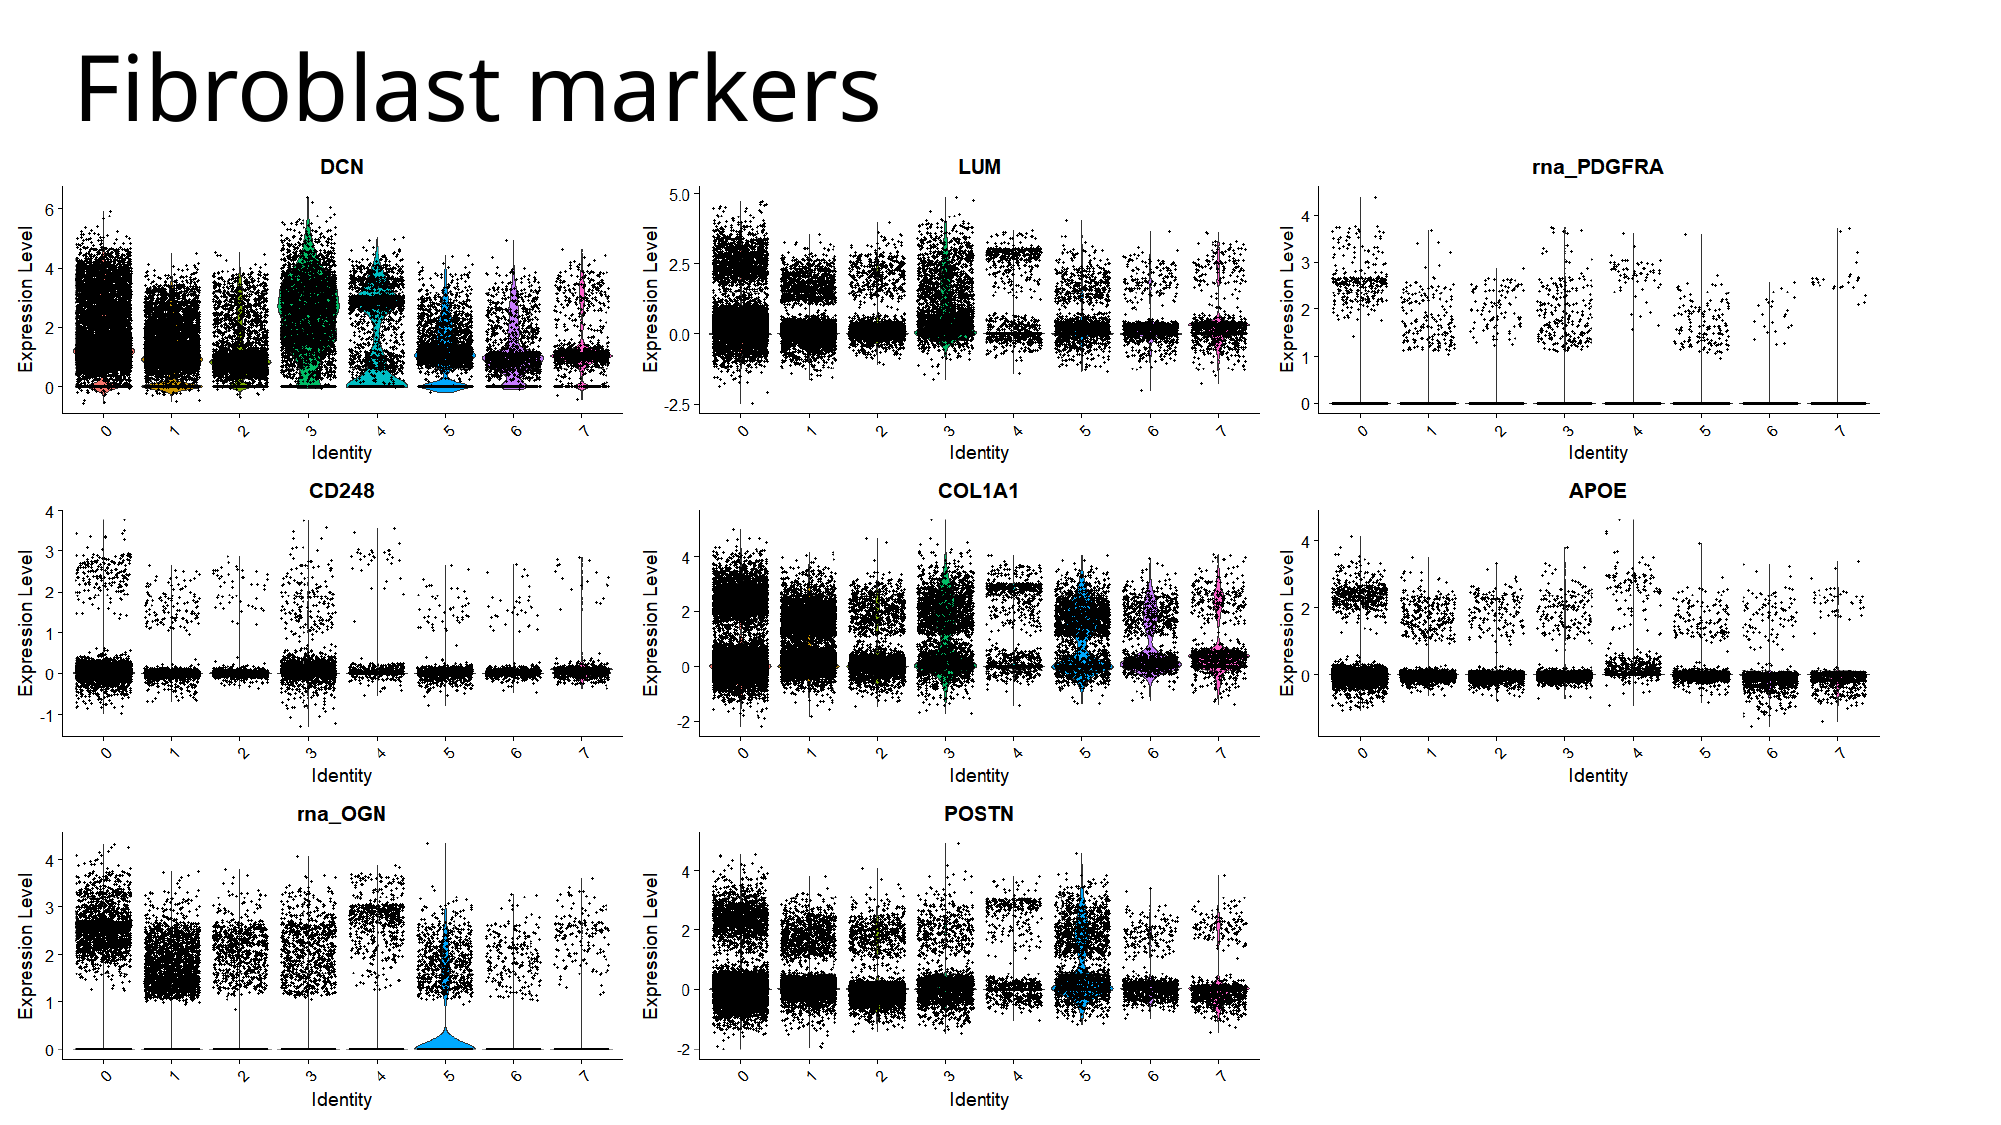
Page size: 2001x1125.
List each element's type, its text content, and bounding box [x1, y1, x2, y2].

picture [0, 141, 1895, 1125]
title Fibroblast markers [58, 0, 1784, 141]
